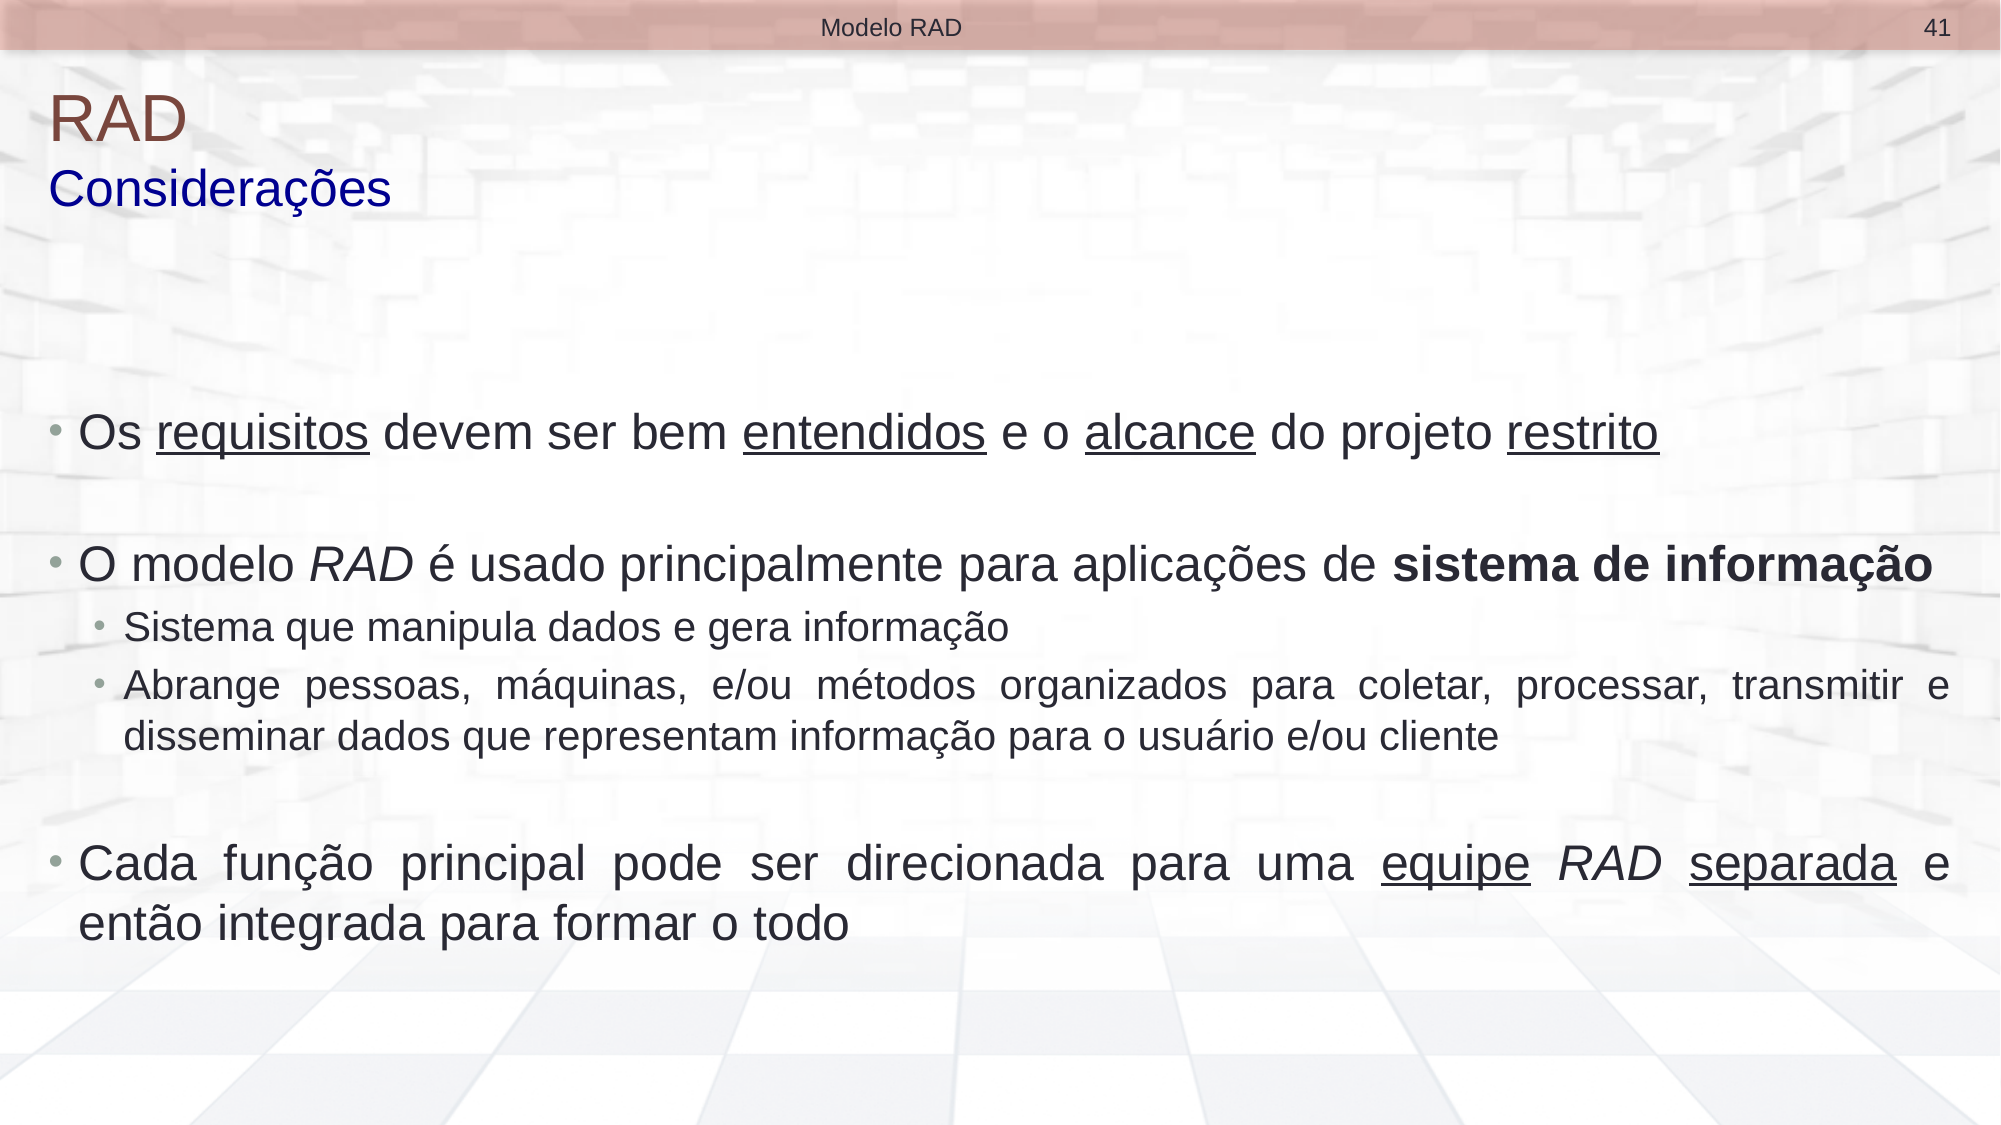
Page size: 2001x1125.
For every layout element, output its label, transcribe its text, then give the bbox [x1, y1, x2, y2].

list Os requisitos devem ser bem entendidos e o alcance do projeto restrito O modelo RAD é usado principalmente para aplicações de sistema de informação Sistema que manipula dados e gera informação Abrange pessoas, máquinas, e/ou métodos organizados para coletar, processar, transmitir e disseminar dados que representam informação para o usuário e/ou cliente Cada função principal pode ser direcionada para uma equipe RAD separada e então integrada para formar o todo [33, 249, 1967, 1100]
slide_number 41 [1783, 3, 1967, 50]
title RAD Considerações [33, 66, 1967, 225]
picture [0, 776, 2000, 1125]
footer Modelo RAD [33, 3, 1750, 50]
